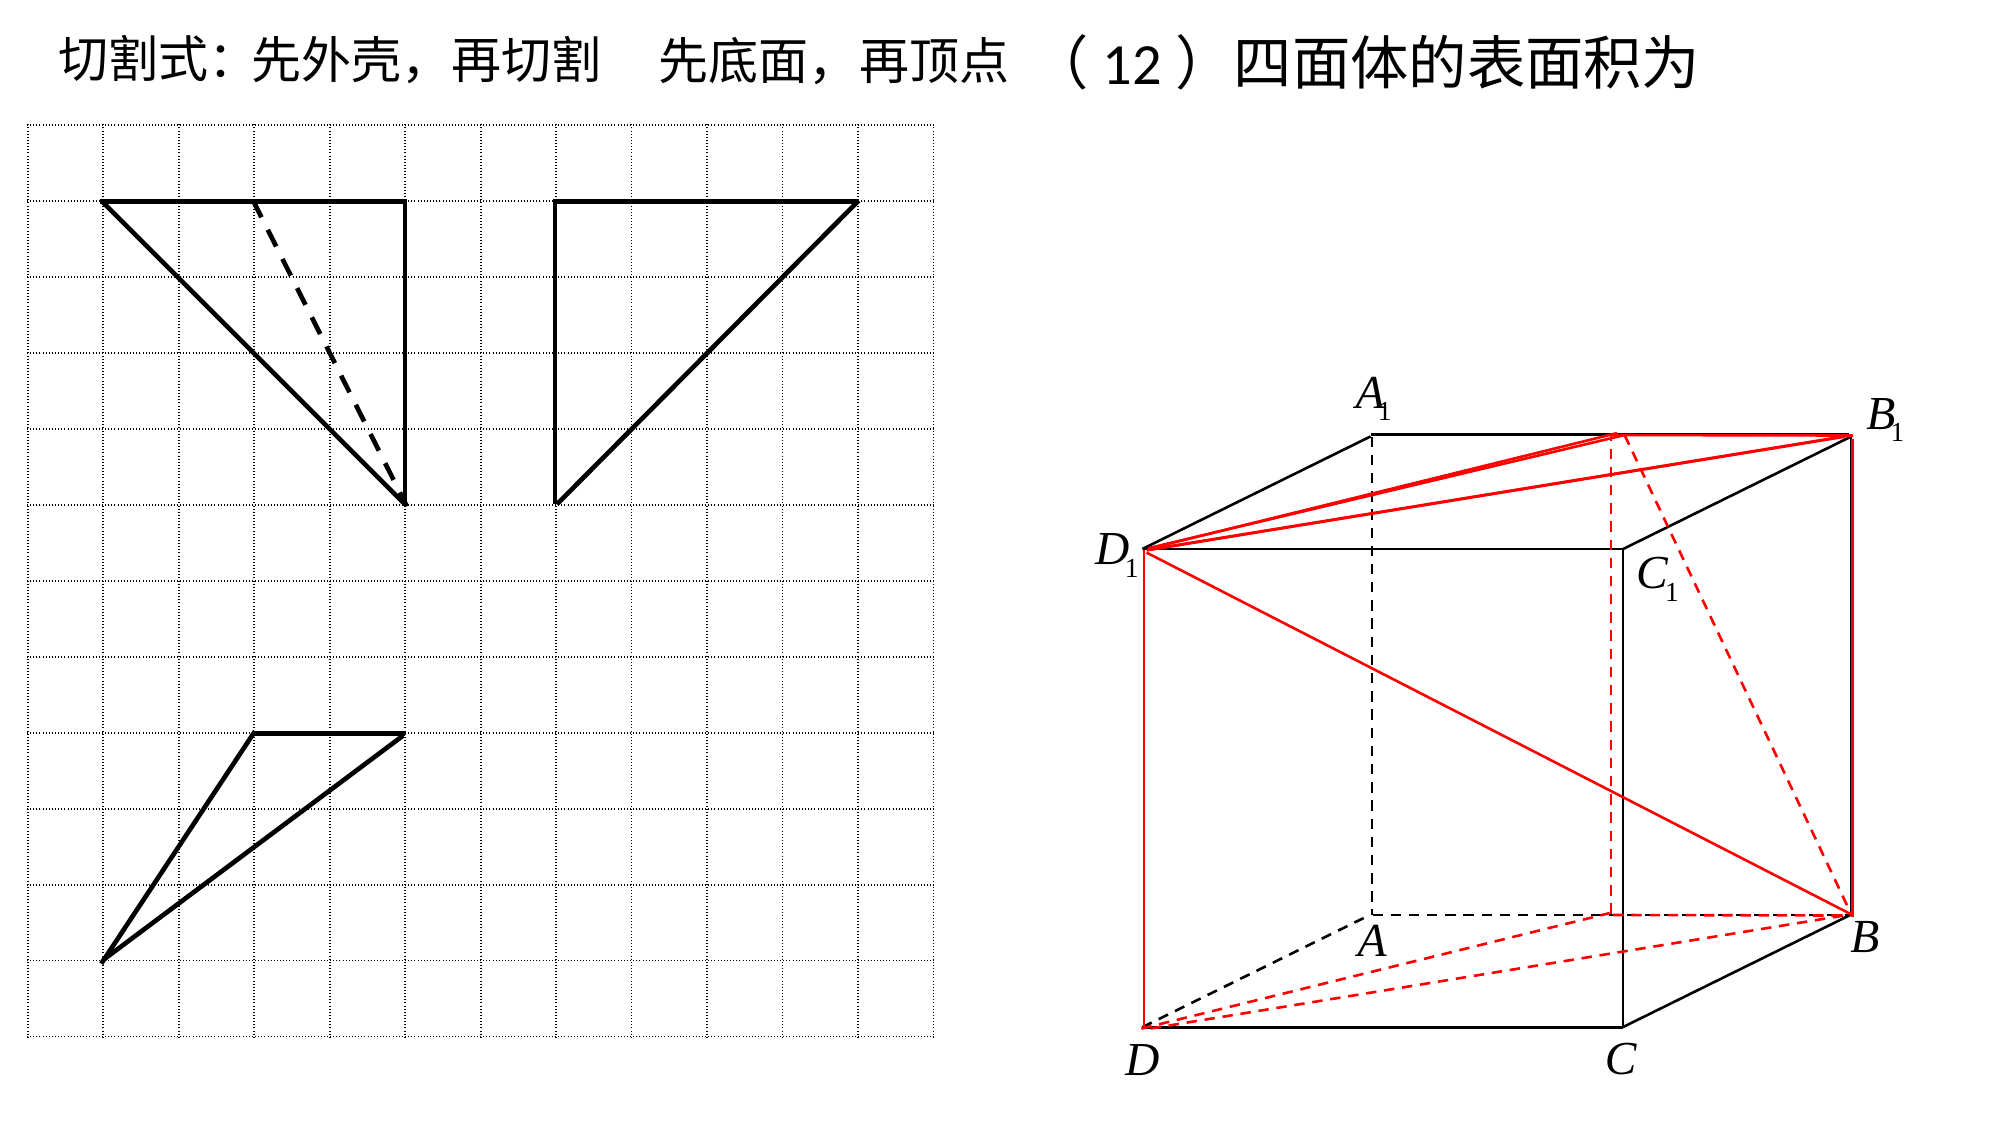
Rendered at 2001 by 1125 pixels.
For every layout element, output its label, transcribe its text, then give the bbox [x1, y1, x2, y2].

table_header [783, 125, 858, 199]
table_cell [481, 657, 556, 733]
table_cell [28, 353, 103, 429]
table_cell [632, 809, 707, 885]
table_cell [103, 505, 179, 581]
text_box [101, 731, 255, 964]
table_cell [859, 429, 933, 505]
table_cell [405, 657, 481, 733]
table_cell [28, 733, 101, 809]
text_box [1086, 360, 1909, 1087]
table_cell [28, 961, 103, 1037]
table_cell [707, 809, 783, 885]
table_cell [481, 581, 556, 657]
table_cell [179, 505, 254, 581]
table_cell [28, 809, 101, 885]
table_header [103, 125, 179, 199]
table_cell [858, 961, 933, 1037]
table_cell [254, 507, 330, 581]
table_header [330, 125, 405, 199]
table_cell [858, 733, 933, 809]
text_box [103, 202, 253, 505]
table_cell [632, 505, 707, 581]
table_cell [103, 964, 179, 1037]
table_cell [859, 277, 933, 353]
table_cell [179, 964, 254, 1037]
table_cell [254, 961, 330, 1037]
table_header [254, 125, 330, 199]
table_cell [330, 961, 405, 1037]
table_cell [556, 961, 632, 1037]
table_cell [405, 961, 481, 1037]
table_cell [556, 885, 632, 961]
table_cell [407, 277, 481, 353]
table_cell [481, 201, 553, 277]
table_cell [405, 733, 481, 809]
table_cell [481, 885, 556, 961]
table_cell [481, 961, 556, 1037]
table_cell [783, 961, 858, 1037]
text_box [556, 200, 859, 505]
table_cell [556, 733, 632, 809]
table_header [481, 125, 556, 201]
table_cell [254, 581, 330, 657]
table_cell [707, 581, 783, 657]
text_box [253, 200, 407, 507]
table_cell [858, 809, 933, 885]
table_cell [783, 809, 858, 885]
table_cell [405, 505, 481, 581]
table_cell [254, 657, 330, 731]
table_cell [632, 581, 707, 657]
table_cell [783, 657, 858, 733]
table_cell [28, 505, 103, 581]
table_cell [28, 429, 103, 505]
table_cell [407, 429, 481, 505]
table_cell [481, 505, 556, 581]
table_cell [707, 885, 783, 961]
table_cell [330, 581, 405, 657]
table_cell [858, 885, 933, 961]
table_header [707, 125, 783, 199]
table_cell [405, 809, 481, 885]
text_box 切割式： [44, 19, 255, 95]
table_cell [407, 353, 481, 429]
table_cell [859, 353, 933, 429]
table_cell [858, 505, 933, 581]
text_box （12）四面体的表面积为 [1015, 19, 1723, 104]
table_cell [632, 961, 707, 1037]
table_header [858, 125, 933, 201]
text_box 先外壳，再切割 [236, 21, 617, 97]
table_cell [707, 657, 783, 733]
table_cell [330, 507, 405, 581]
table_cell [481, 353, 553, 429]
text_box 先底面，再顶点 [644, 21, 1067, 97]
table_cell [28, 201, 103, 277]
table_cell [179, 657, 254, 731]
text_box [1141, 433, 1853, 1029]
table_cell [783, 733, 858, 809]
table_cell [632, 657, 707, 733]
table_cell [407, 201, 481, 277]
table_cell [481, 733, 556, 809]
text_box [255, 735, 404, 960]
table_cell [28, 885, 101, 961]
table_cell [556, 657, 632, 733]
table_cell [556, 505, 632, 581]
table_cell [632, 885, 707, 961]
table_cell [858, 581, 933, 657]
table_cell [707, 733, 783, 809]
table_cell [405, 885, 481, 961]
table_cell [28, 657, 103, 733]
table_cell [556, 809, 632, 885]
table_cell [858, 657, 933, 733]
table_header [405, 125, 481, 201]
table_header [179, 125, 254, 199]
table_cell [707, 961, 783, 1037]
table_cell [330, 657, 405, 731]
table_cell [481, 277, 553, 353]
table_cell [632, 733, 707, 809]
table_header [556, 125, 632, 199]
table_cell [481, 809, 556, 885]
table_cell [707, 505, 783, 581]
table_cell [481, 429, 553, 505]
table_cell [783, 885, 858, 961]
table_cell [28, 277, 103, 353]
table_cell [556, 581, 632, 657]
table_cell [179, 581, 254, 657]
table_cell [783, 505, 858, 581]
table_header [632, 125, 707, 199]
table_cell [28, 581, 103, 657]
table_header [28, 125, 103, 201]
table_cell [103, 581, 179, 657]
table_cell [103, 657, 179, 731]
table_cell [859, 201, 933, 277]
table_cell [405, 581, 481, 657]
table_cell [783, 581, 858, 657]
